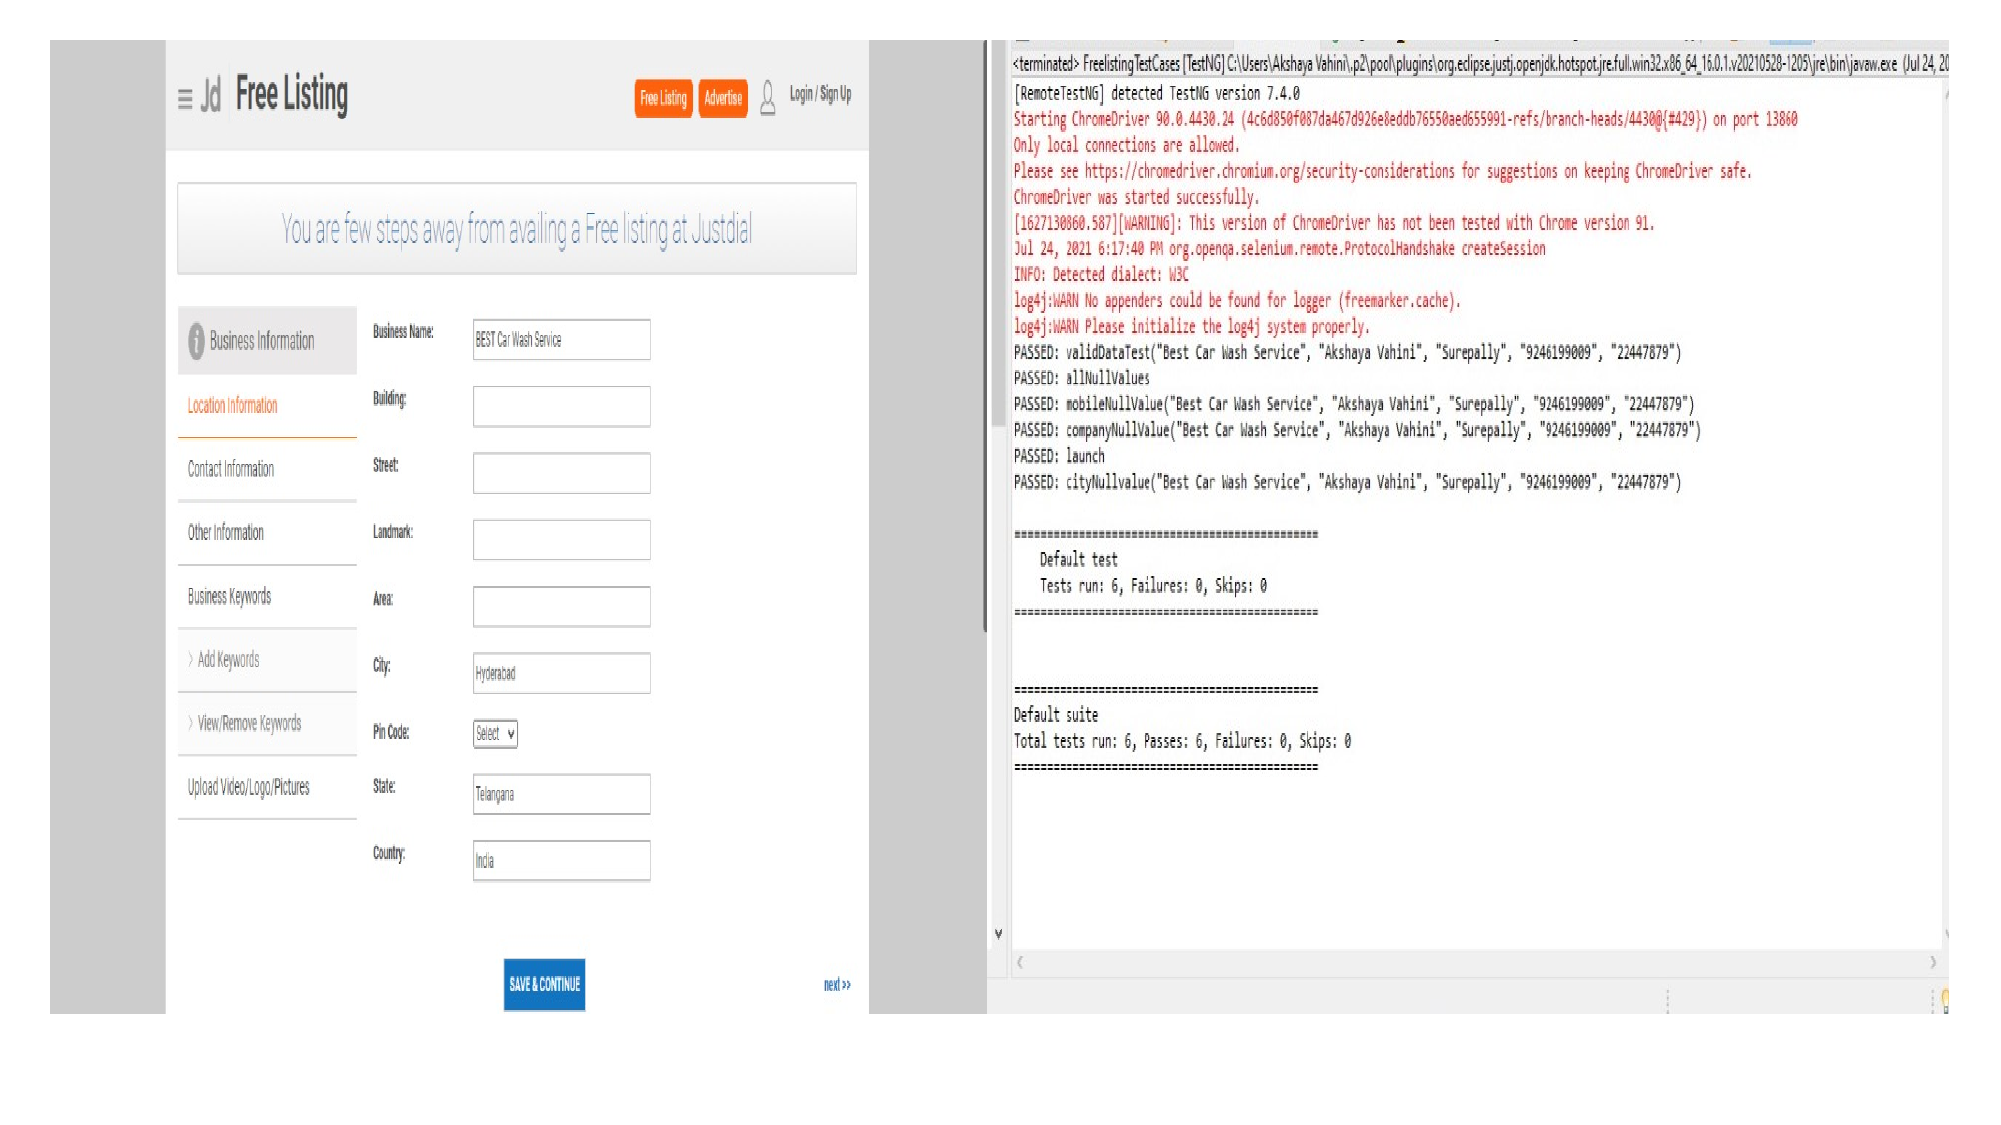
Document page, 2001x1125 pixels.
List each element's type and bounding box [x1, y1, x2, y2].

list [50, 40, 987, 1014]
list [987, 40, 1949, 1014]
